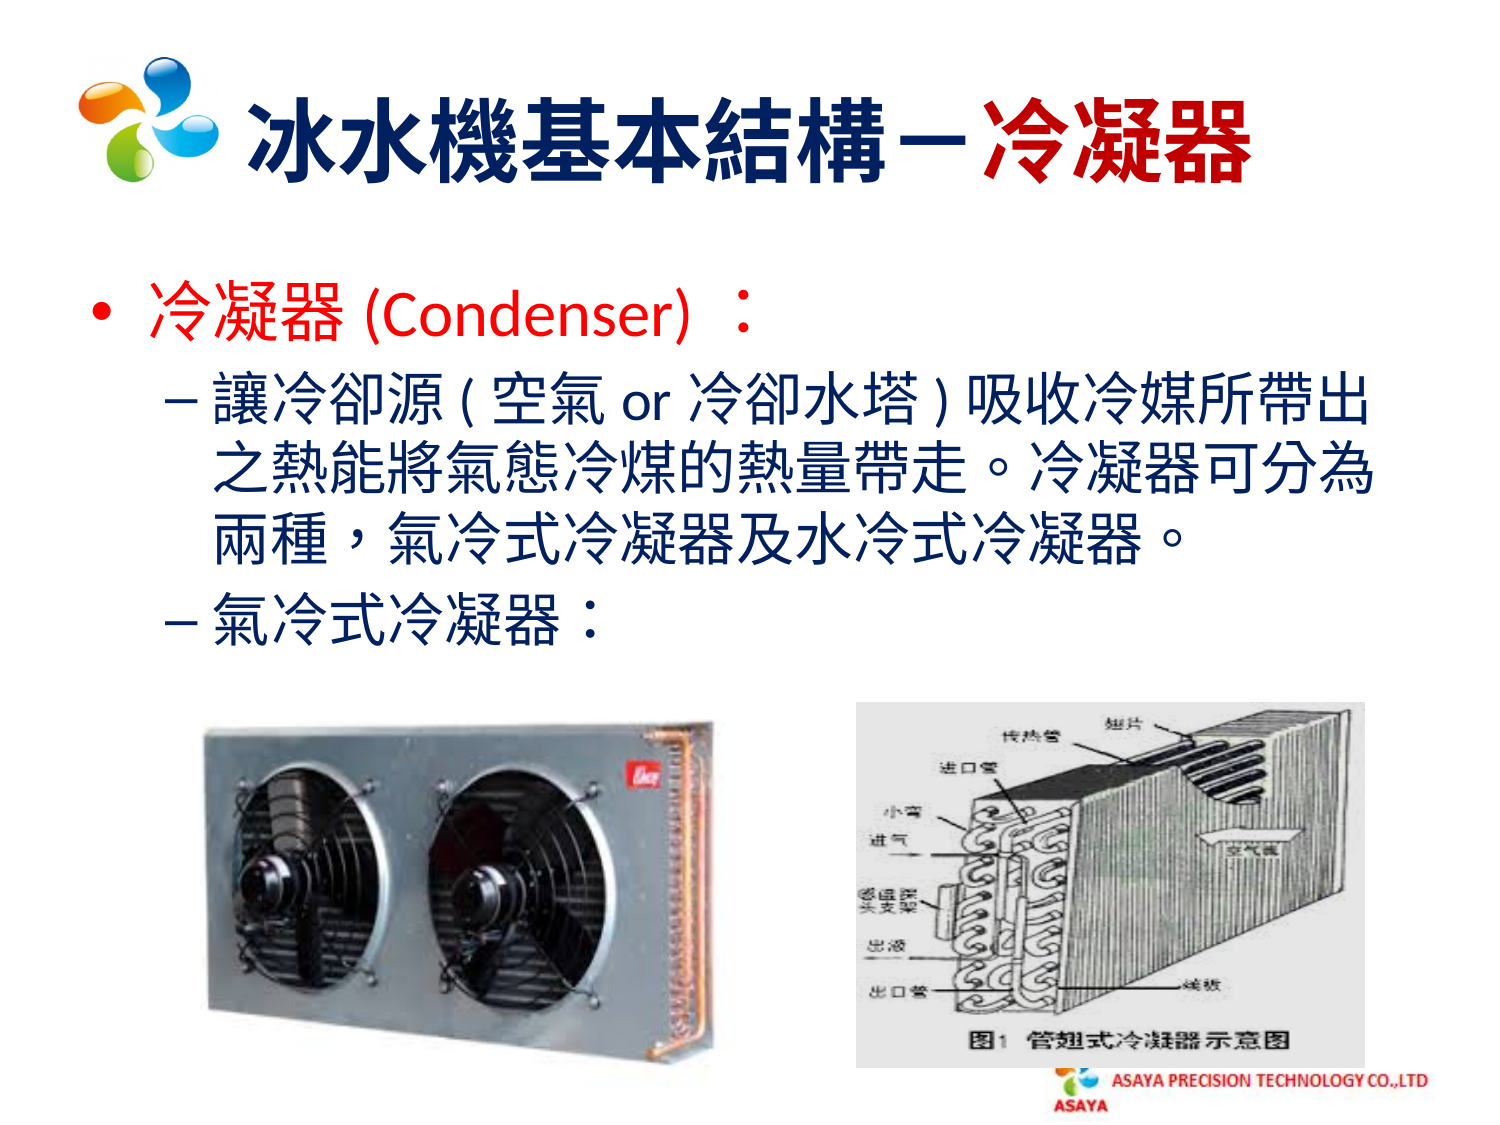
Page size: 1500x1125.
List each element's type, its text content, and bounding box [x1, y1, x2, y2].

title 冰水機基本結構－冷凝器 [75, 45, 1425, 233]
picture [76, 54, 222, 185]
list 冷凝器(Condenser)： 讓冷卻源(空氣or冷卻水塔)吸收冷媒所帶出之熱能將氣態冷煤的熱量帶走。冷凝器可分為兩種，氣冷式冷凝器及水冷式冷凝器。 氣冷式冷凝器： [75, 262, 1425, 1005]
picture [169, 684, 738, 1087]
picture [856, 702, 1435, 1123]
